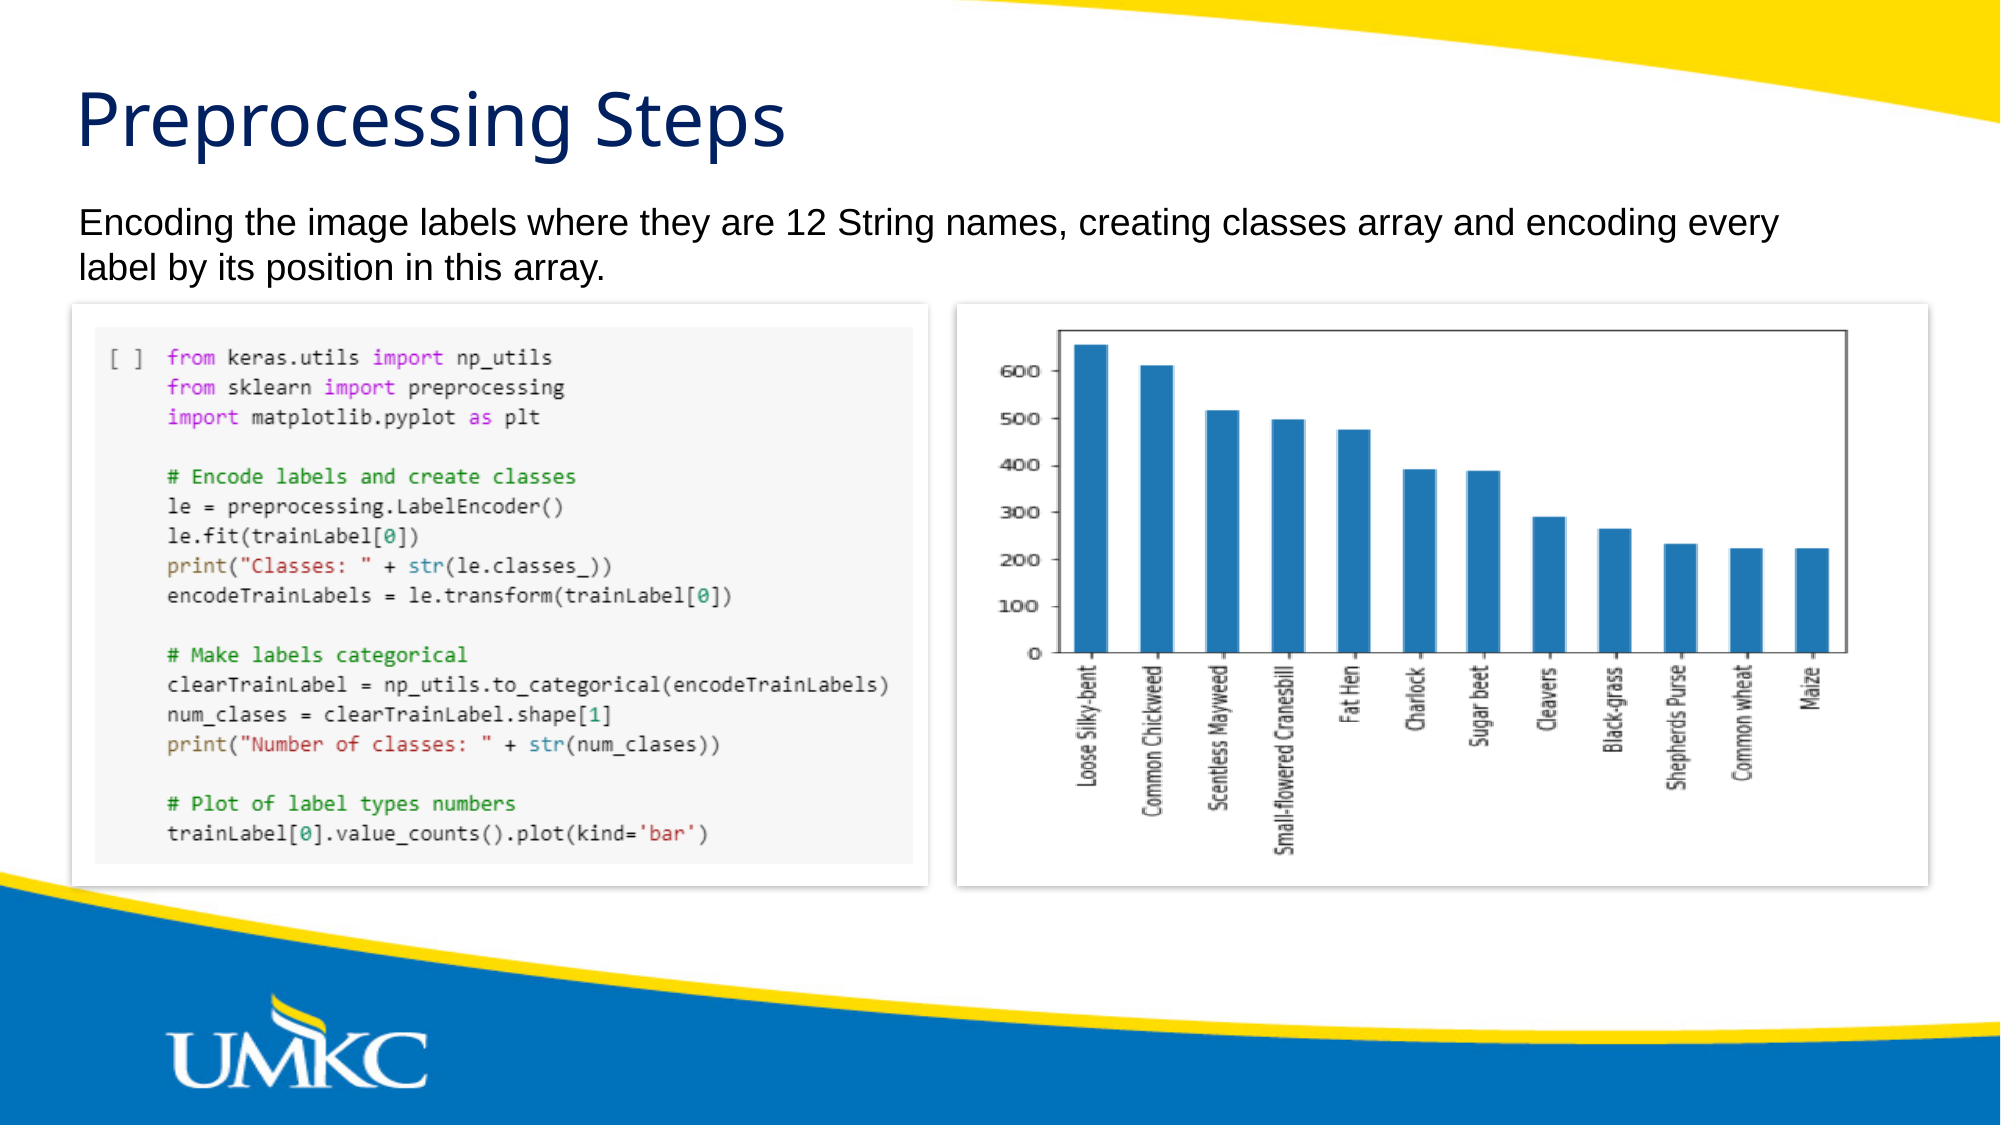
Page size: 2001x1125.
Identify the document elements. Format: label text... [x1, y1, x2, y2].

text_box Encoding the image labels where they are 12 String names, creating classes array and encoding every label by its position in this array. [63, 190, 1855, 296]
picture [0, 0, 2001, 1125]
text_box Preprocessing Steps [63, 47, 1564, 185]
